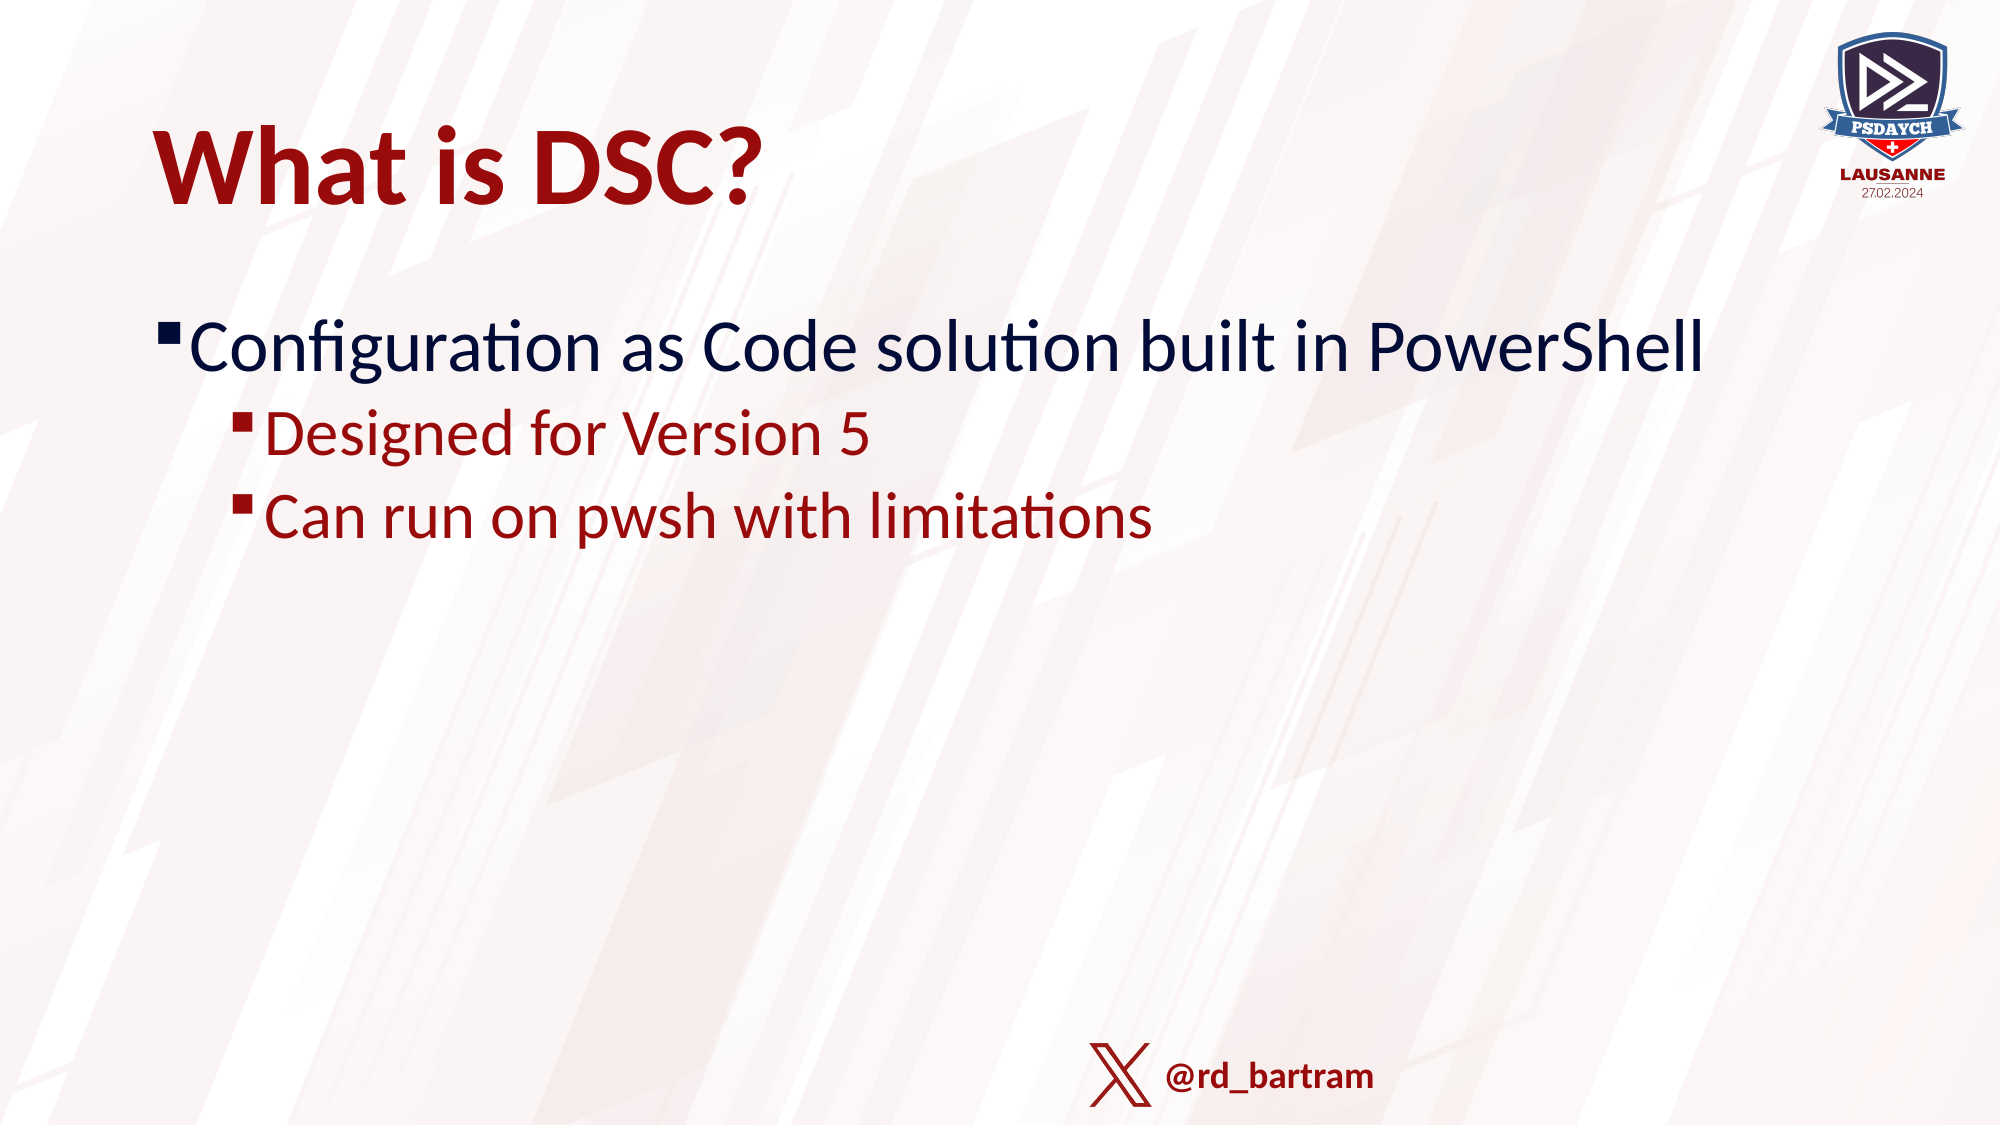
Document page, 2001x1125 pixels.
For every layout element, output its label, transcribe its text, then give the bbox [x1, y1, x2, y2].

list Configuration as Code solution built in PowerShell Designed for Version 5 Can run on pwsh with limitations [137, 299, 1863, 1014]
title What is DSC? [137, 59, 1735, 278]
picture [0, 0, 2000, 1125]
